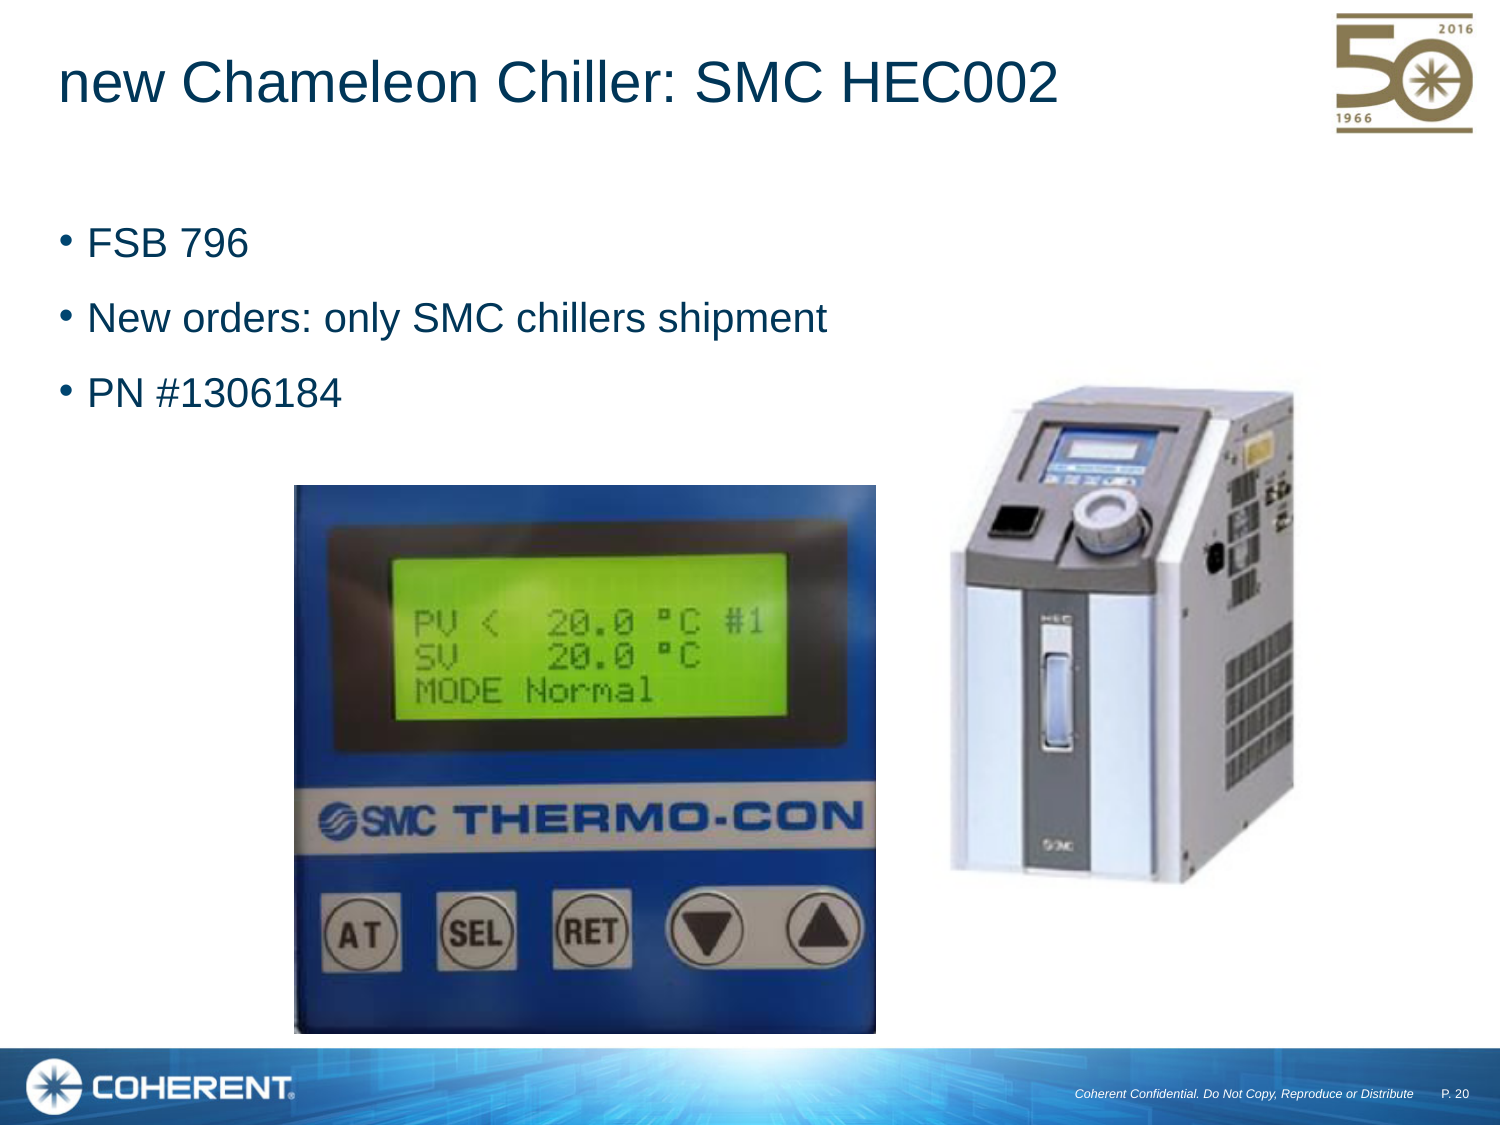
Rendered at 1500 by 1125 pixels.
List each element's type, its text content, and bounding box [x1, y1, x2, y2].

picture [0, 0, 1500, 1125]
title new Chameleon Chiller: SMC HEC002 [43, 0, 1280, 173]
list FSB 796 New orders: only SMC chillers shipment PN #1306184 [43, 207, 931, 512]
